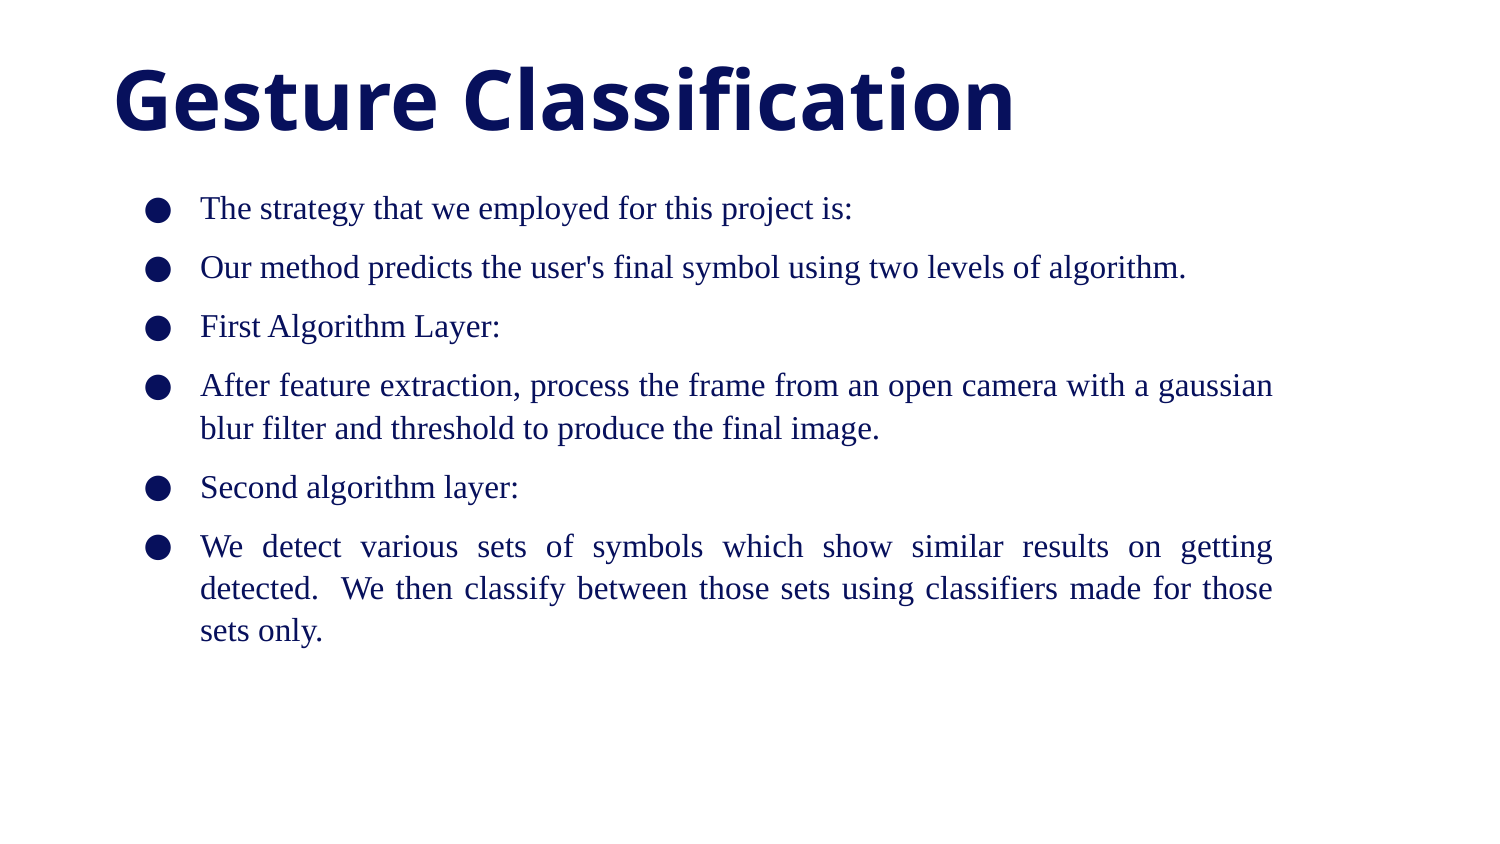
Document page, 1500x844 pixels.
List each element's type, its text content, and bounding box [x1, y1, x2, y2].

subtitle The strategy that we employed for this project is: Our method predicts the user's final symbol using two levels of algorithm. First Algorithm Layer: After feature extraction, process the frame from an open camera with a gaussian blur filter and threshold to produce the final image. Second algorithm layer: We detect various sets of symbols which show similar results on getting detected. We then classify between those sets using classifiers made for those sets only. [125, 184, 1275, 790]
title Gesture Classification [112, 46, 1388, 161]
